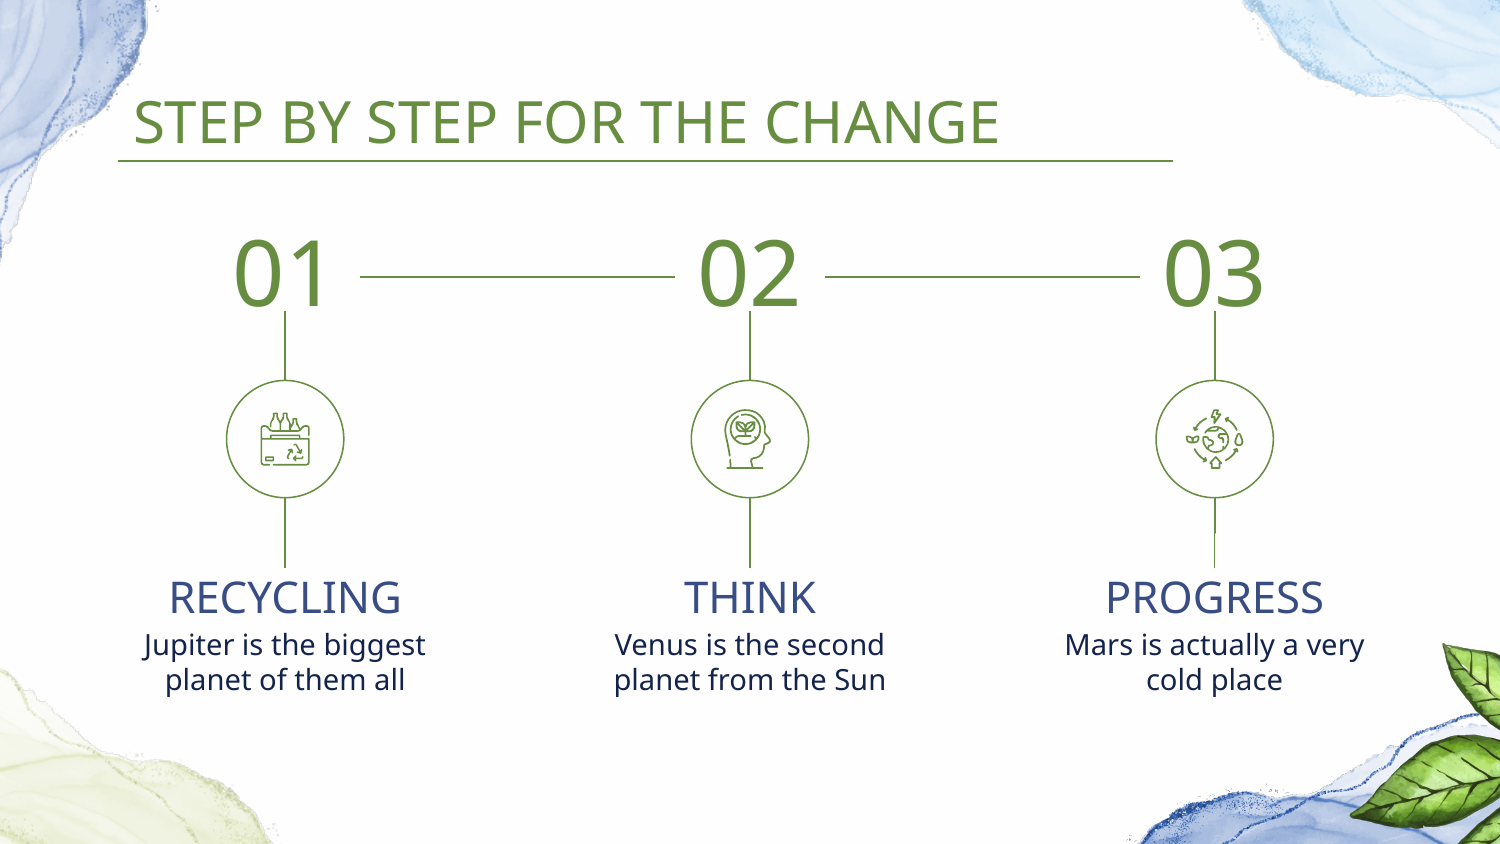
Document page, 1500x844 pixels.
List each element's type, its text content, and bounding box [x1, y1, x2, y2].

picture [1100, 552, 1500, 844]
text_box 03 [1140, 243, 1290, 311]
text_box 02 [675, 243, 825, 311]
text_box Mars is actually a very cold place [1045, 621, 1384, 702]
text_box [1185, 408, 1244, 470]
text_box Venus is the second planet from the Sun [581, 621, 919, 702]
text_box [0, 0, 169, 368]
text_box RECYCLING [116, 567, 454, 621]
text_box [1156, 380, 1274, 498]
text_box [226, 380, 344, 498]
text_box THINK [581, 567, 919, 621]
text_box [0, 612, 311, 844]
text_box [724, 408, 772, 470]
text_box [1192, 0, 1500, 204]
title STEP BY STEP FOR THE CHANGE [118, 72, 1382, 167]
text_box Jupiter is the biggest planet of them all [116, 621, 454, 702]
text_box [691, 380, 809, 498]
text_box 01 [210, 243, 361, 311]
text_box PROGRESS [1045, 567, 1384, 621]
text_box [260, 412, 311, 466]
